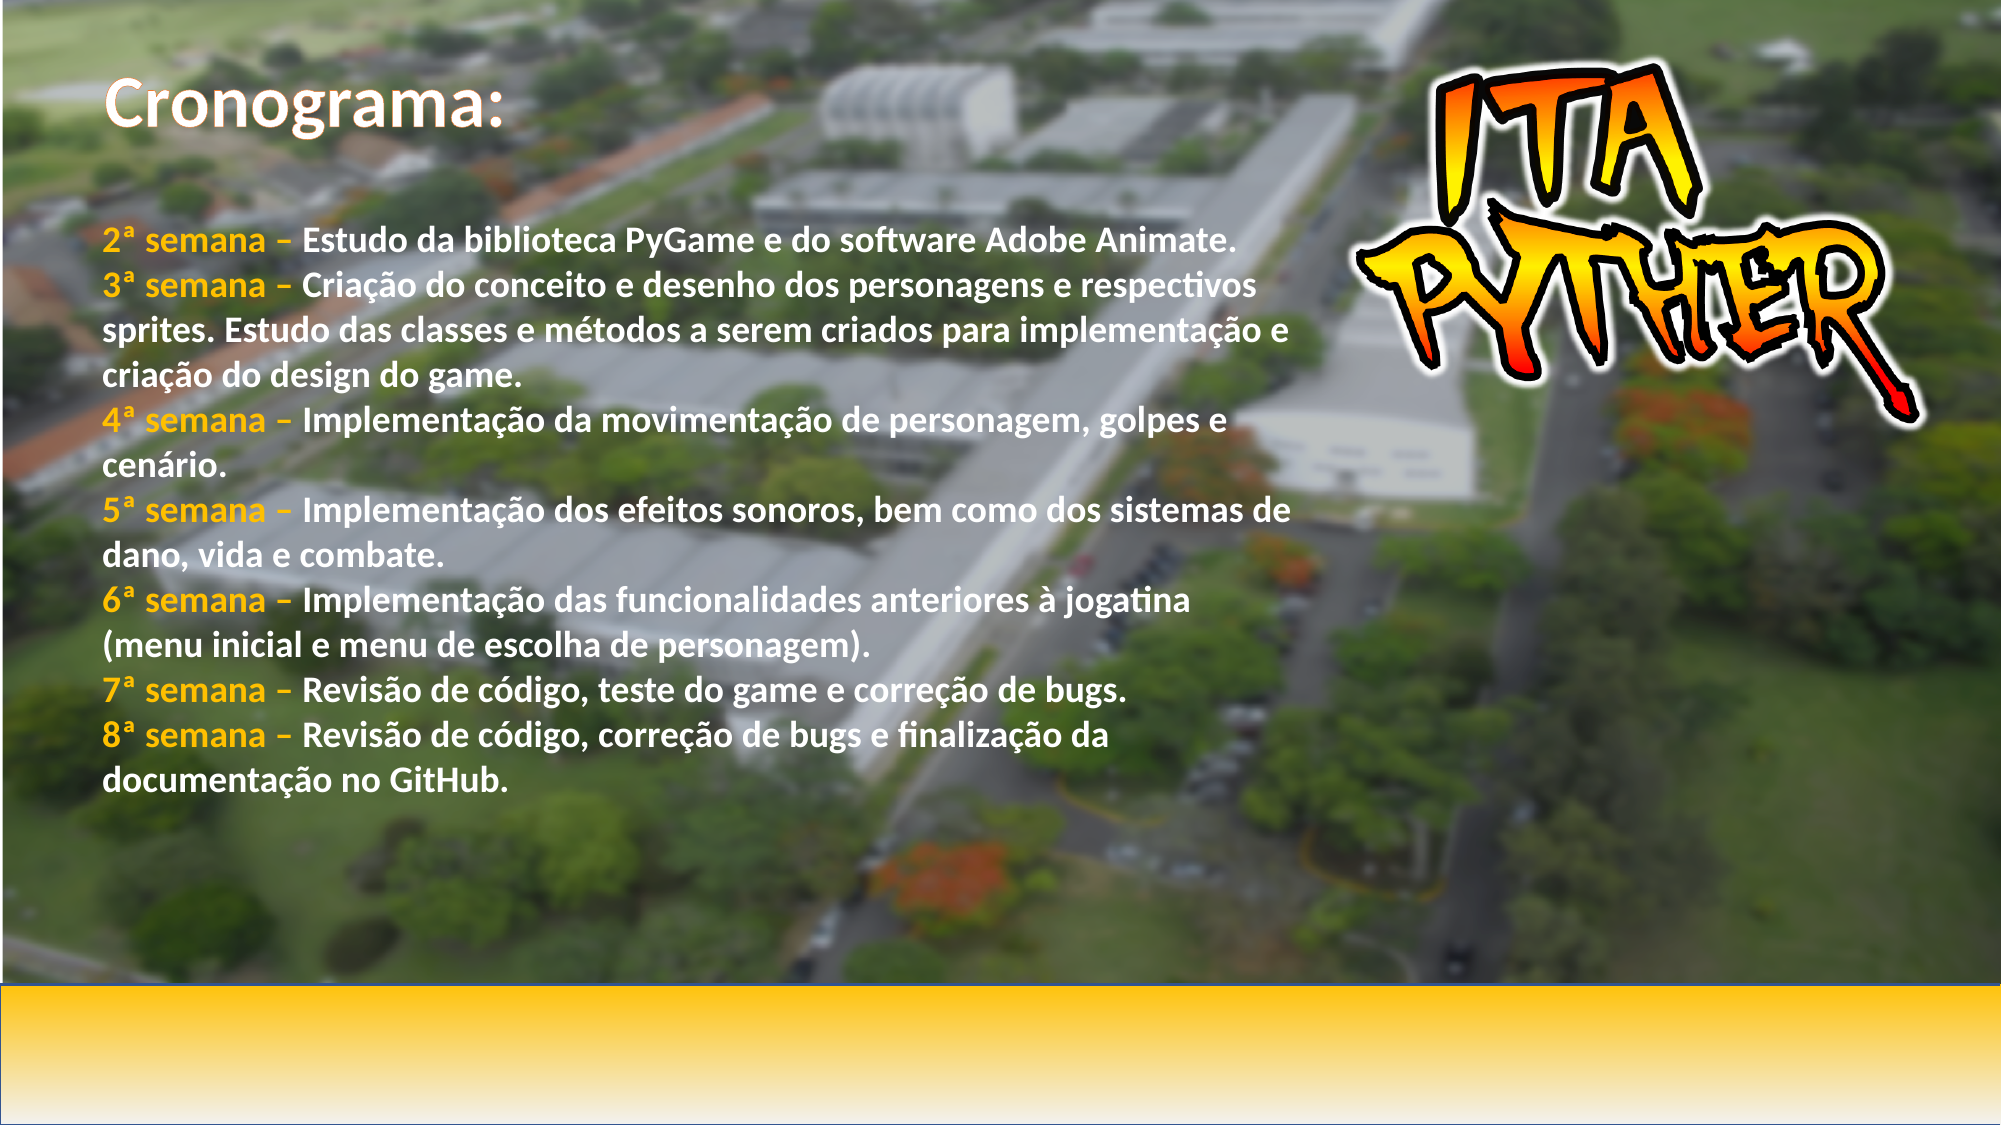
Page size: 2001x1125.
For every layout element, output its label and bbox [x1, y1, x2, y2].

text_box [0, 983, 2000, 1125]
picture [2, 0, 2001, 985]
